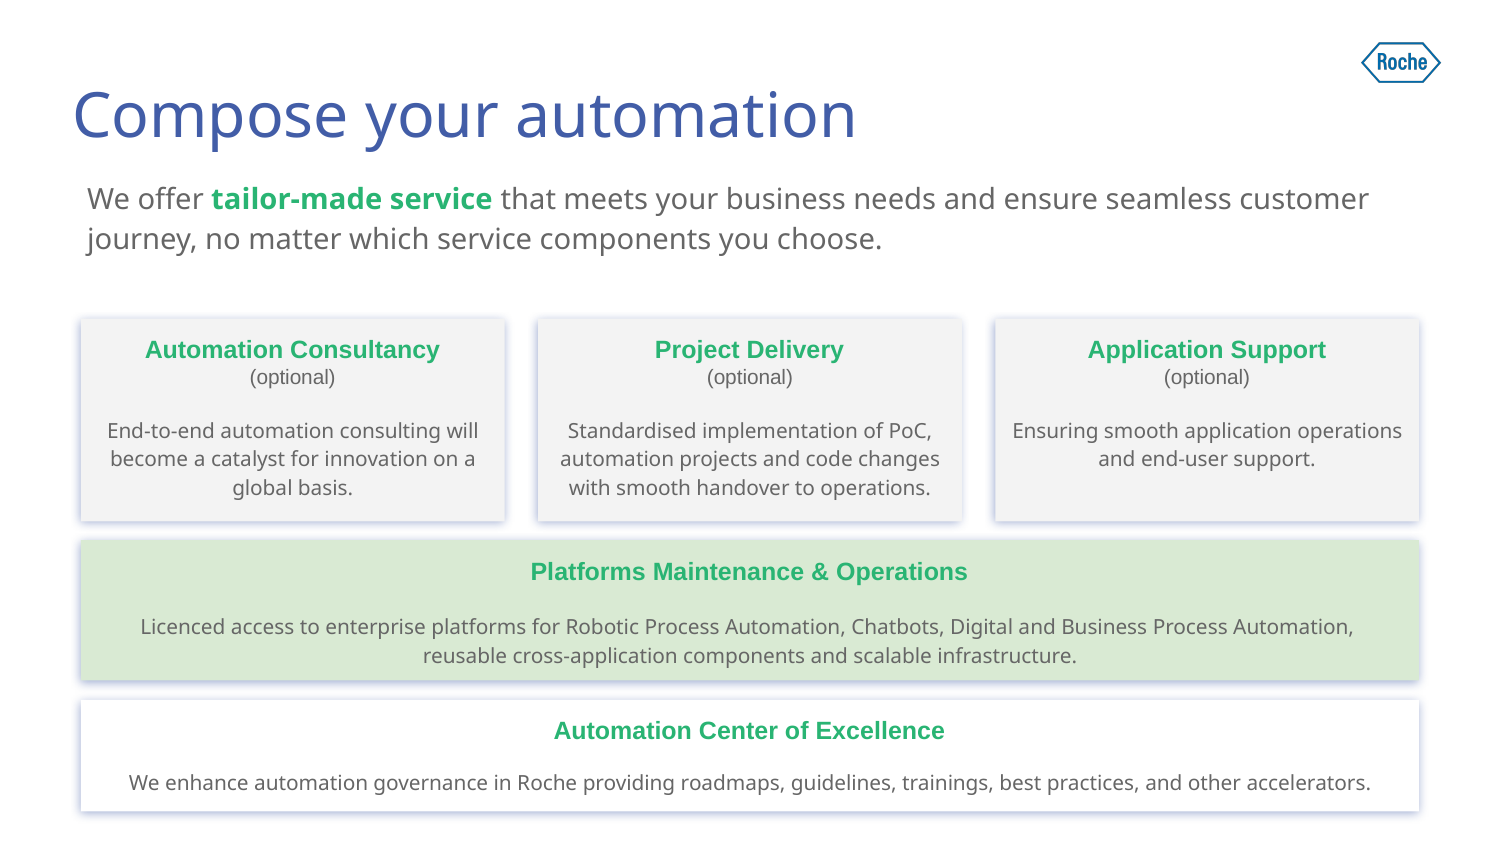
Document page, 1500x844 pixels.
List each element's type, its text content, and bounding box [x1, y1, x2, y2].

text_box We offer tailor-made service that meets your business needs and ensure seamless customer journey, no matter which service components you choose. [71, 160, 1419, 319]
text_box Project Delivery (optional) Standardised implementation of PoC, automation projects and code changes with smooth handover to operations. [538, 319, 962, 522]
text_box Platforms Maintenance & Operations Licenced access to enterprise platforms for Robotic Process Automation, Chatbots, Digital and Business Process Automation, reusable cross-application components and scalable infrastructure. [80, 540, 1419, 681]
text_box Application Support (optional) Ensuring smooth application operations and end-user support. [995, 319, 1419, 522]
picture [1340, 21, 1462, 103]
title Compose your automation [71, 75, 1419, 160]
text_box Automation Consultancy (optional) End-to-end automation consulting will become a catalyst for innovation on a global basis. [80, 319, 505, 522]
text_box Automation Center of Excellence We enhance automation governance in Roche providing roadmaps, guidelines, trainings, best practices, and other accelerators. [80, 699, 1419, 812]
